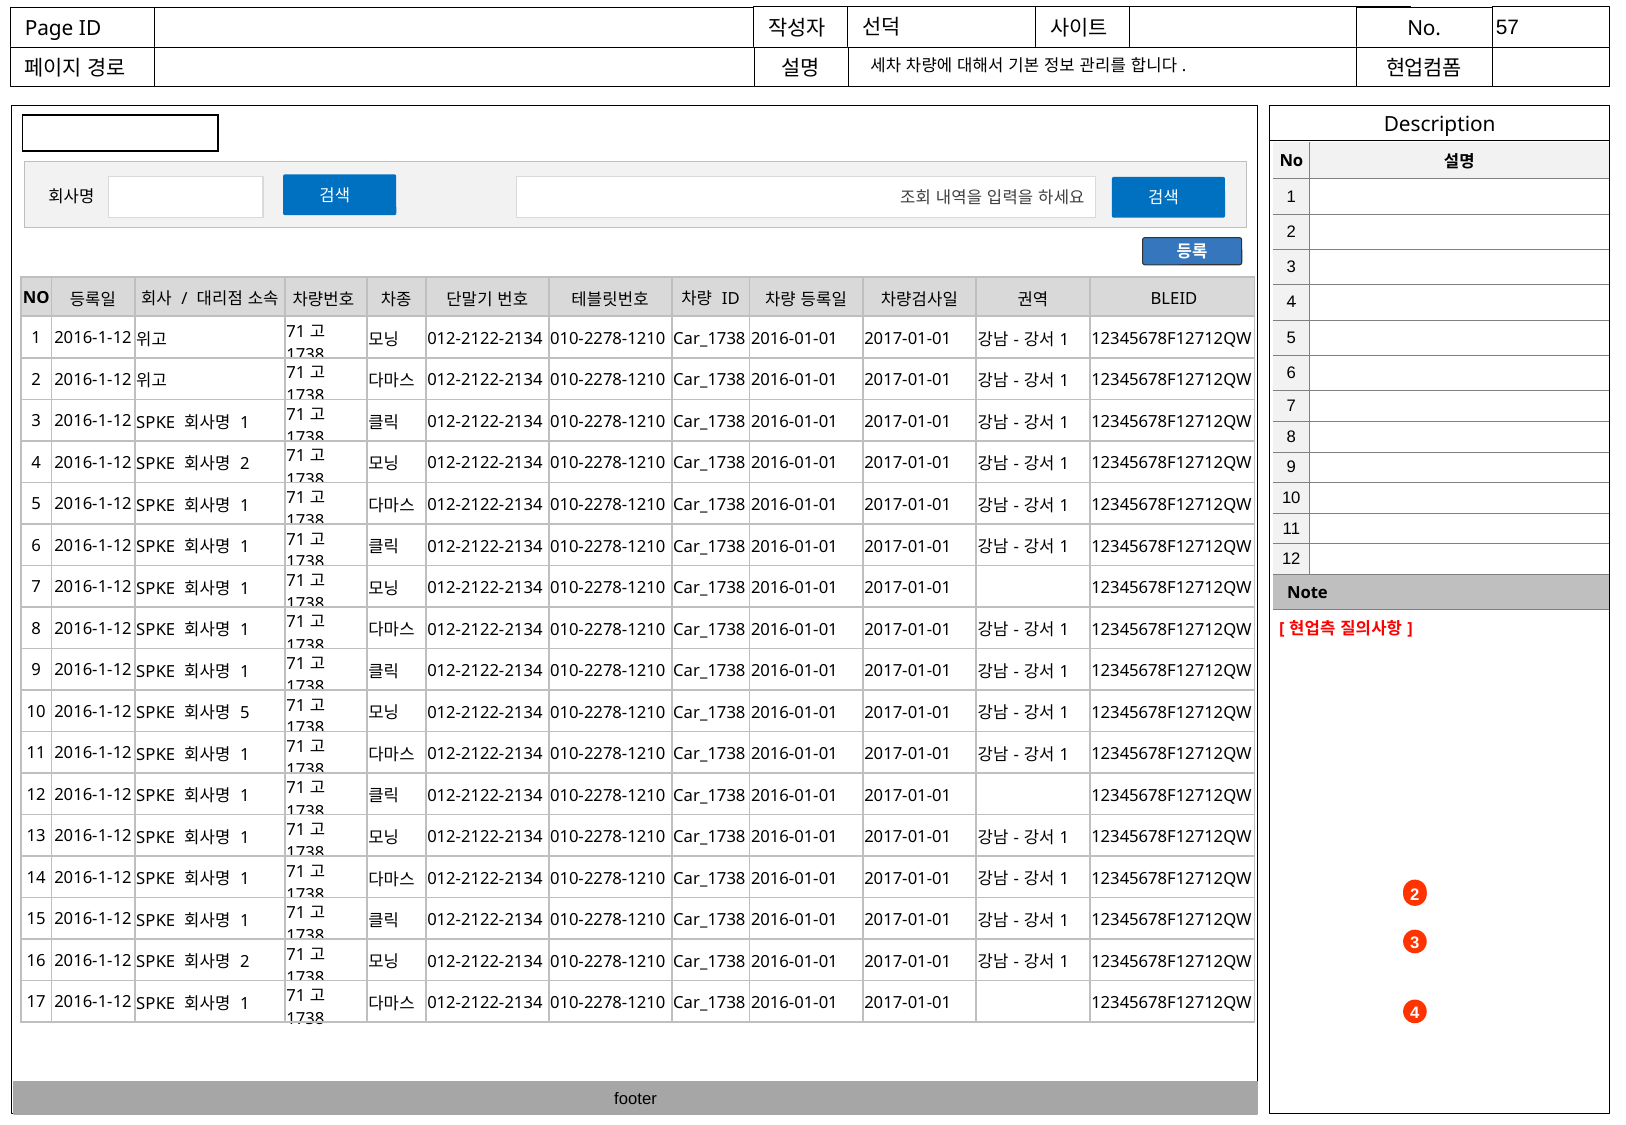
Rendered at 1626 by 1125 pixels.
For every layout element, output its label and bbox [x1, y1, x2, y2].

table_cell [977, 940, 1089, 980]
table_cell [136, 732, 284, 772]
table_cell [22, 691, 51, 731]
table_cell [1091, 317, 1254, 357]
table_cell [368, 483, 425, 523]
table_cell [136, 442, 284, 482]
table_cell [427, 400, 548, 440]
table_cell [52, 732, 134, 772]
table_cell [673, 359, 749, 399]
table_cell [1273, 250, 1309, 284]
table_cell [286, 608, 366, 648]
table_cell [368, 815, 425, 855]
table_cell [52, 940, 134, 980]
table_cell [427, 857, 548, 897]
table_cell [427, 525, 548, 565]
table_cell [286, 732, 366, 772]
table_cell [286, 981, 366, 1021]
table_cell [673, 317, 749, 357]
table_cell [1273, 285, 1309, 320]
table_cell [368, 525, 425, 565]
table_cell [368, 317, 425, 357]
table_cell [1273, 356, 1309, 390]
table_cell [427, 359, 548, 399]
table_cell [427, 732, 548, 772]
table_cell [673, 898, 749, 938]
table_cell [52, 981, 134, 1021]
table_cell [427, 566, 548, 606]
table_cell [750, 525, 862, 565]
table_cell [673, 691, 749, 731]
table_cell [427, 898, 548, 938]
table_cell [136, 940, 284, 980]
table_cell [750, 940, 862, 980]
table_cell [22, 815, 51, 855]
table_cell [136, 566, 284, 606]
table_cell [1273, 575, 1609, 609]
table_header [864, 278, 975, 315]
table_header [22, 278, 51, 315]
table_cell [22, 483, 51, 523]
table_cell [136, 981, 284, 1021]
table_cell [136, 400, 284, 440]
table_cell [864, 525, 975, 565]
table_cell [750, 359, 862, 399]
table_cell [52, 857, 134, 897]
table_cell [286, 400, 366, 440]
table_cell [550, 732, 671, 772]
table_cell [427, 940, 548, 980]
table_cell [427, 815, 548, 855]
table_cell [52, 317, 134, 357]
table_cell [1273, 215, 1309, 249]
table_cell [1091, 400, 1254, 440]
table_cell [1310, 179, 1609, 214]
table_cell [977, 649, 1089, 689]
table_cell [977, 359, 1089, 399]
table_cell [22, 317, 51, 357]
table_header [23, 116, 217, 150]
table_cell [368, 857, 425, 897]
table_cell [864, 691, 975, 731]
table_cell [673, 774, 749, 814]
table_cell [1273, 321, 1309, 355]
table_cell [427, 649, 548, 689]
table_cell [977, 566, 1089, 606]
table_cell [864, 442, 975, 482]
table_cell [1310, 391, 1609, 421]
table_cell [1273, 483, 1309, 513]
table_cell [750, 483, 862, 523]
table_header [368, 278, 425, 315]
table_cell [673, 400, 749, 440]
text_box [24, 161, 1247, 228]
table_cell [136, 774, 284, 814]
table_cell [136, 815, 284, 855]
text_box [1403, 929, 1427, 954]
table_cell [977, 442, 1089, 482]
table_cell [864, 774, 975, 814]
table_cell [427, 483, 548, 523]
table_cell [52, 359, 134, 399]
table_cell [368, 774, 425, 814]
table_cell [22, 732, 51, 772]
table_cell [1091, 815, 1254, 855]
table_header [550, 278, 671, 315]
table_cell [864, 857, 975, 897]
table_cell [550, 442, 671, 482]
table_cell [1091, 691, 1254, 731]
table_cell [1091, 732, 1254, 772]
table_cell [286, 566, 366, 606]
table_cell [1310, 544, 1609, 574]
table_cell [977, 815, 1089, 855]
table_cell [750, 566, 862, 606]
table_cell [1310, 483, 1609, 513]
table_cell [136, 359, 284, 399]
text_box [1403, 879, 1427, 906]
table_cell [1273, 514, 1309, 543]
table_cell [1273, 422, 1309, 452]
table_cell [1310, 514, 1609, 543]
table_cell [550, 483, 671, 523]
table_cell [550, 691, 671, 731]
text_box [12, 1080, 1259, 1116]
table_cell [977, 981, 1089, 1021]
table_cell [368, 898, 425, 938]
table_cell [368, 608, 425, 648]
table_cell [750, 691, 862, 731]
table_cell [673, 442, 749, 482]
table_cell [750, 815, 862, 855]
table_cell [22, 898, 51, 938]
table_cell [427, 691, 548, 731]
table_cell [22, 442, 51, 482]
table_cell [1310, 356, 1609, 390]
table_cell [22, 649, 51, 689]
table_cell [864, 815, 975, 855]
table_cell [22, 359, 51, 399]
table_cell [1273, 179, 1309, 214]
table_cell [427, 608, 548, 648]
table_cell [52, 774, 134, 814]
table_cell [1091, 940, 1254, 980]
table_cell [368, 442, 425, 482]
table_cell [750, 317, 862, 357]
table_cell [1091, 359, 1254, 399]
table_cell [750, 981, 862, 1021]
table_cell [136, 898, 284, 938]
table_cell [673, 566, 749, 606]
table_header [52, 278, 134, 315]
table_cell [136, 483, 284, 523]
table_cell [286, 649, 366, 689]
table_cell [286, 525, 366, 565]
table_cell [52, 608, 134, 648]
table_cell [550, 940, 671, 980]
table_cell [550, 525, 671, 565]
table_cell [22, 566, 51, 606]
table_cell [136, 525, 284, 565]
table_cell [1091, 442, 1254, 482]
table_cell [977, 774, 1089, 814]
table_cell [1091, 483, 1254, 523]
table_header [286, 278, 366, 315]
table_cell [286, 691, 366, 731]
table_cell [750, 400, 862, 440]
table_cell [977, 400, 1089, 440]
table_cell [1273, 453, 1309, 482]
table_cell [52, 898, 134, 938]
table_cell [673, 732, 749, 772]
table_cell [1091, 774, 1254, 814]
table_header [1310, 142, 1609, 178]
table_cell [1310, 285, 1609, 320]
table_cell [1310, 453, 1609, 482]
table_cell [1273, 544, 1309, 574]
table_cell [673, 525, 749, 565]
table_cell [673, 981, 749, 1021]
table_cell [22, 400, 51, 440]
table_cell [52, 483, 134, 523]
table_cell [750, 732, 862, 772]
table_cell [750, 857, 862, 897]
table_cell [977, 857, 1089, 897]
table_cell [286, 359, 366, 399]
table_cell [864, 940, 975, 980]
table_cell [550, 566, 671, 606]
table_cell [368, 400, 425, 440]
table_cell [136, 317, 284, 357]
table_cell [864, 649, 975, 689]
table_cell [1091, 525, 1254, 565]
table_header [1273, 142, 1309, 178]
table_cell [550, 898, 671, 938]
table_cell [136, 649, 284, 689]
table_header [977, 278, 1089, 315]
table_cell [136, 608, 284, 648]
table_header [750, 278, 862, 315]
table_cell [22, 525, 51, 565]
table_header [427, 278, 548, 315]
table_cell [864, 400, 975, 440]
table_cell [52, 400, 134, 440]
table_cell [22, 940, 51, 980]
table_cell [864, 981, 975, 1021]
table_cell [1310, 321, 1609, 355]
table_cell [52, 815, 134, 855]
table_cell [52, 525, 134, 565]
table_cell [368, 732, 425, 772]
table_cell [977, 317, 1089, 357]
table_cell [550, 608, 671, 648]
table_cell [864, 566, 975, 606]
table_cell [1273, 391, 1309, 421]
table_cell [673, 940, 749, 980]
table_cell [750, 608, 862, 648]
table_cell [977, 691, 1089, 731]
table_cell [977, 525, 1089, 565]
table_cell [368, 940, 425, 980]
table_cell [750, 649, 862, 689]
table_cell [286, 483, 366, 523]
table_cell [977, 608, 1089, 648]
table_cell [136, 857, 284, 897]
table_cell [977, 483, 1089, 523]
table_cell [550, 400, 671, 440]
table_cell [427, 442, 548, 482]
table_cell [368, 691, 425, 731]
table_cell [864, 317, 975, 357]
table_cell [286, 774, 366, 814]
table_cell [750, 774, 862, 814]
table_cell [864, 483, 975, 523]
table_cell [673, 649, 749, 689]
table_cell [550, 857, 671, 897]
table_cell [977, 898, 1089, 938]
table_header [1091, 278, 1254, 315]
table_cell [750, 898, 862, 938]
table_cell [1310, 215, 1609, 249]
table_cell [864, 898, 975, 938]
table_cell [52, 649, 134, 689]
table_cell [1091, 608, 1254, 648]
table_cell [1091, 898, 1254, 938]
table_cell [550, 981, 671, 1021]
table_cell [550, 317, 671, 357]
table_cell [22, 981, 51, 1021]
table_cell [368, 566, 425, 606]
table_cell [427, 317, 548, 357]
table_cell [1310, 422, 1609, 452]
table_cell [673, 483, 749, 523]
table_cell [550, 774, 671, 814]
table_cell [1091, 857, 1254, 897]
table_cell [1310, 250, 1609, 284]
table_cell [286, 317, 366, 357]
table_cell [673, 857, 749, 897]
table_cell [977, 732, 1089, 772]
table_cell [286, 898, 366, 938]
table_cell [1091, 649, 1254, 689]
table_header [136, 278, 284, 315]
table_cell [368, 359, 425, 399]
table_cell [286, 940, 366, 980]
text_box [1140, 235, 1244, 267]
table_cell [368, 649, 425, 689]
table_cell [427, 981, 548, 1021]
table_cell [1091, 566, 1254, 606]
table_cell [550, 359, 671, 399]
table_cell [22, 774, 51, 814]
table_cell [52, 691, 134, 731]
table_cell [22, 857, 51, 897]
table_cell [136, 691, 284, 731]
table_cell [864, 732, 975, 772]
table_cell [368, 981, 425, 1021]
table_cell [22, 608, 51, 648]
table_cell [550, 649, 671, 689]
text_box [1403, 999, 1427, 1024]
table_cell [286, 815, 366, 855]
table_cell [864, 608, 975, 648]
table_cell [427, 774, 548, 814]
table_cell [286, 442, 366, 482]
table_cell [52, 566, 134, 606]
table_cell [673, 608, 749, 648]
table_cell [550, 815, 671, 855]
table_cell [750, 442, 862, 482]
table_cell [1273, 610, 1609, 805]
table_cell [286, 857, 366, 897]
table_cell [52, 442, 134, 482]
table_header [673, 278, 749, 315]
table_cell [1091, 981, 1254, 1021]
table_cell [673, 815, 749, 855]
table_cell [864, 359, 975, 399]
text_box [855, 47, 1340, 83]
